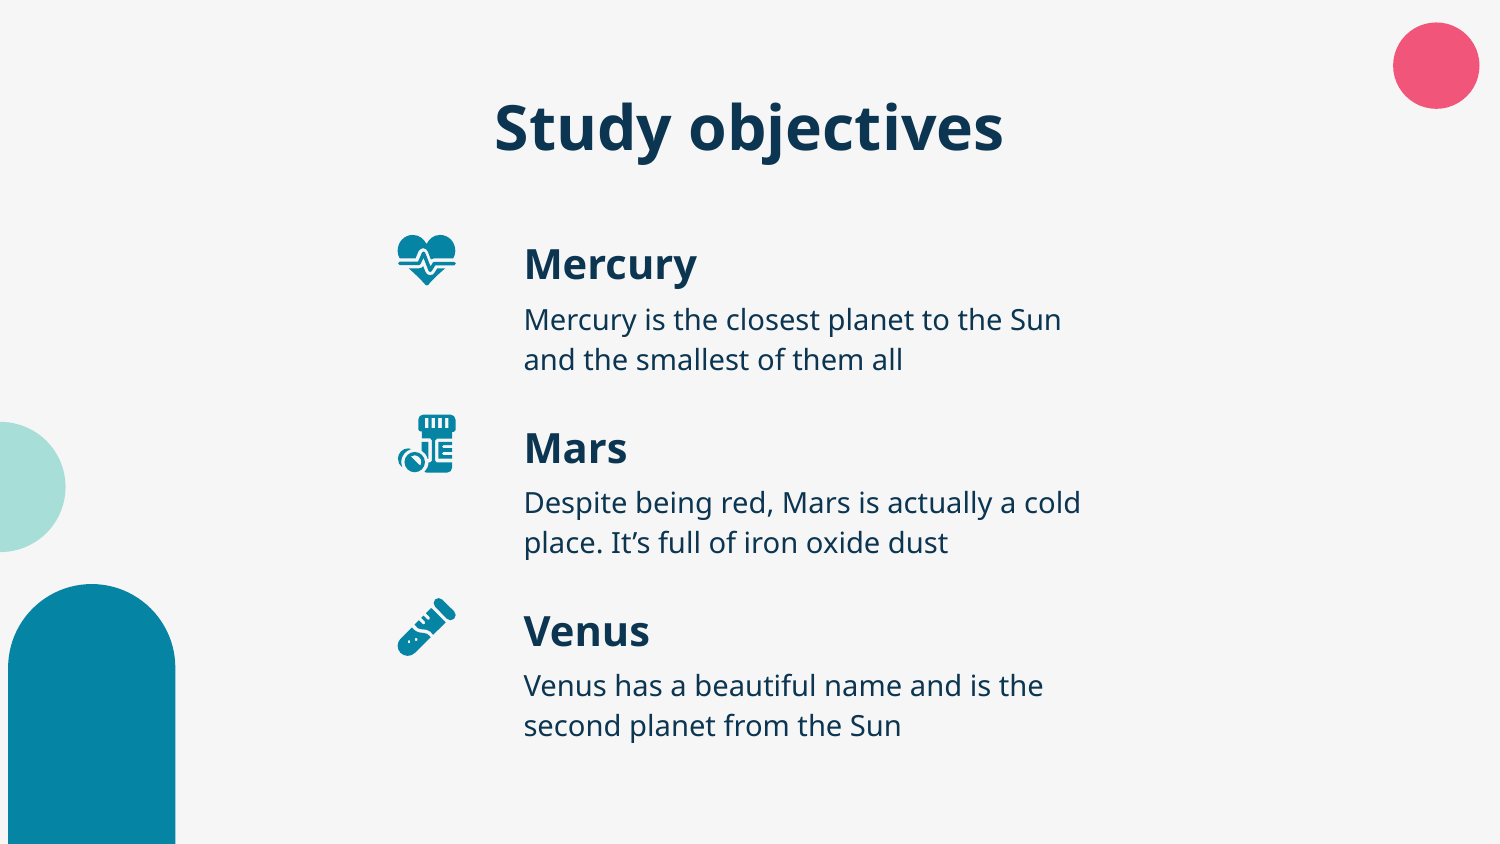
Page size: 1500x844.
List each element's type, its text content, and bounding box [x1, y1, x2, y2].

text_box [397, 234, 457, 286]
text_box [397, 597, 456, 657]
title Study objectives [118, 72, 1382, 167]
subtitle Mercury is the closest planet to the Sun and the smallest of them all [508, 304, 1103, 375]
subtitle Despite being red, Mars is actually a cold place. It’s full of iron oxide dust [508, 487, 1103, 558]
subtitle Mercury [508, 217, 1103, 304]
subtitle Venus [508, 584, 1103, 670]
subtitle Venus has a beautiful name and is the second planet from the Sun [508, 670, 1103, 742]
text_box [397, 414, 456, 473]
subtitle Mars [508, 400, 1103, 487]
